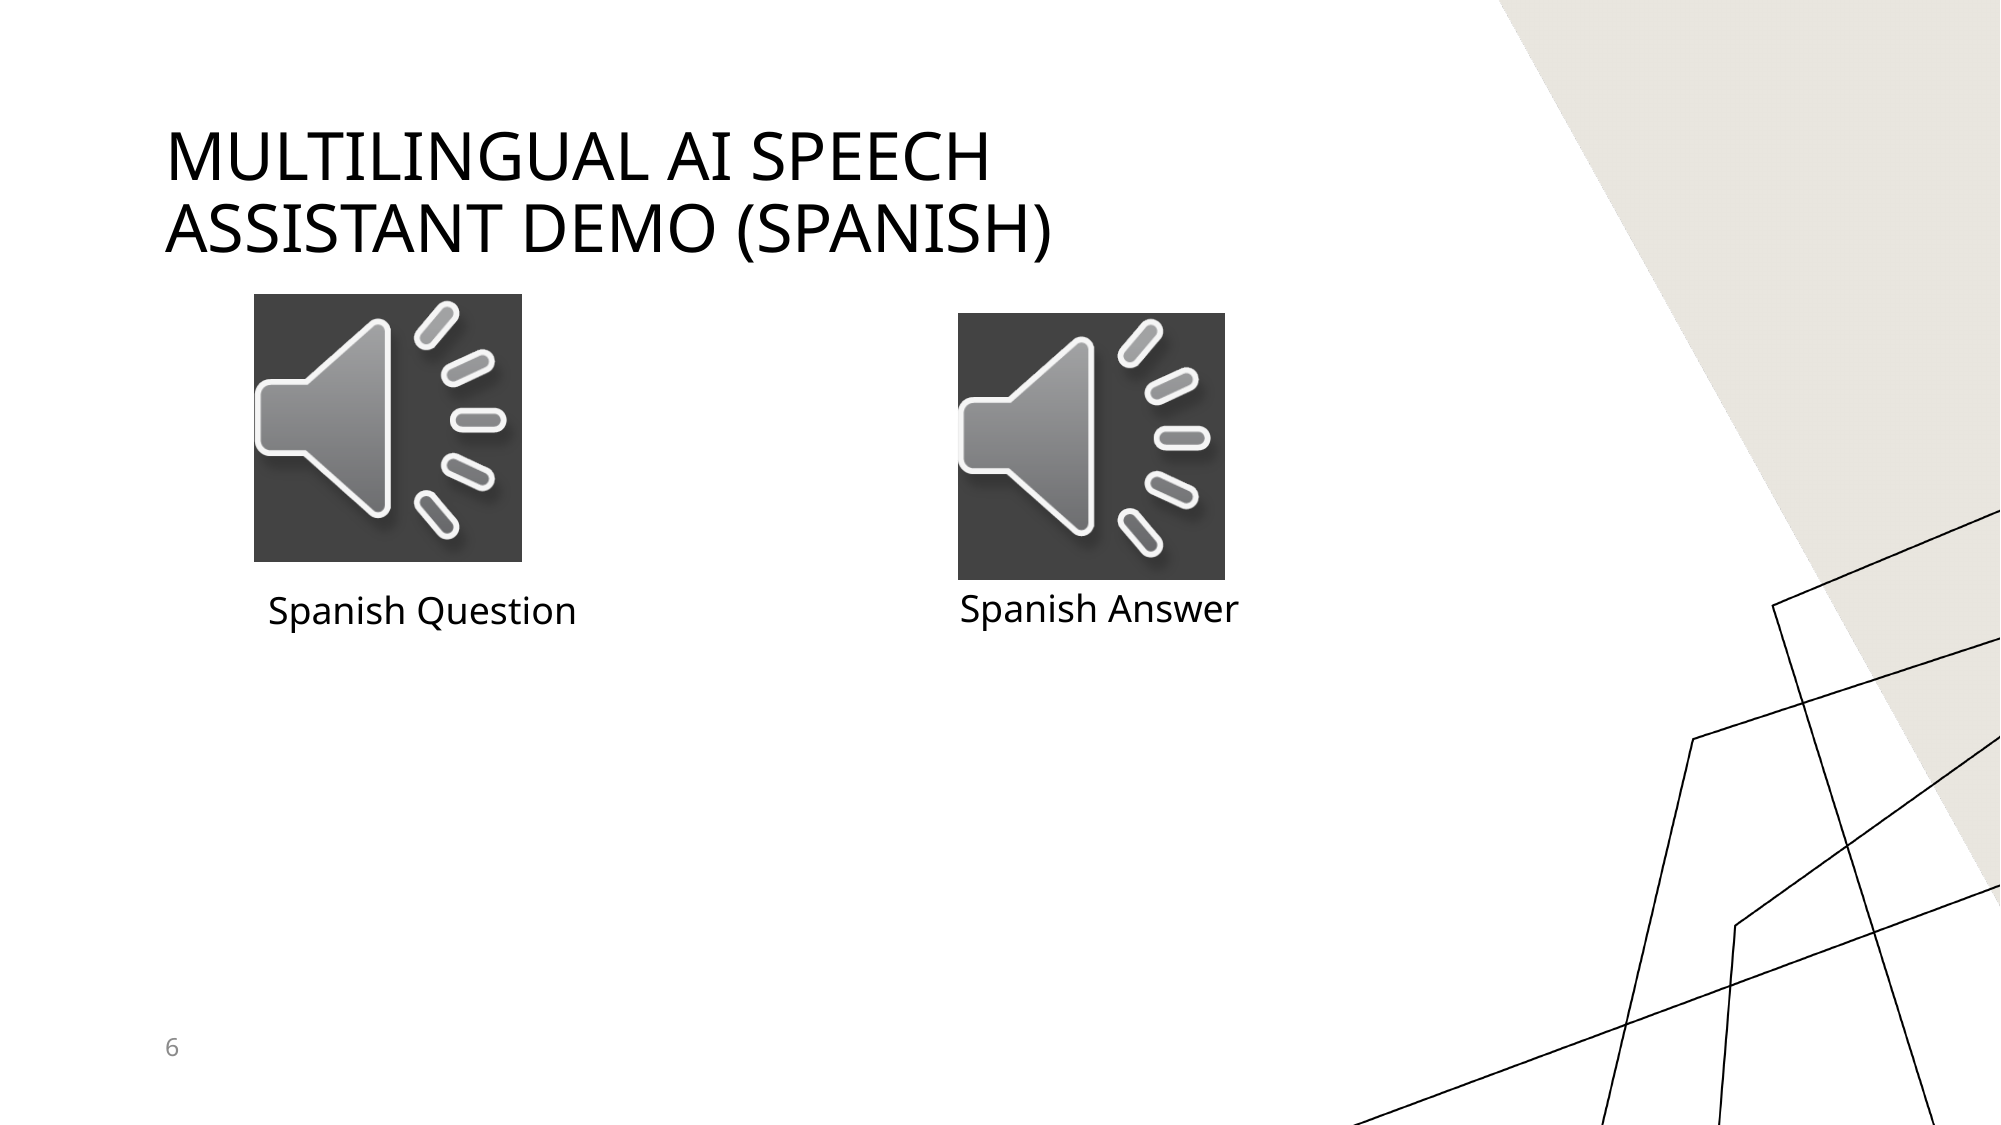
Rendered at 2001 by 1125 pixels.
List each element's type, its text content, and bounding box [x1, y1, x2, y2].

picture [253, 293, 523, 563]
text_box Spanish Answer [944, 577, 1473, 638]
slide_number 6 [150, 1024, 254, 1074]
title Multilingual AI SPEECH ASSISTANT Demo (SPANISH) [150, 59, 1344, 330]
text_box Spanish Question [253, 579, 723, 640]
picture [1281, 0, 2000, 1125]
picture [957, 311, 1227, 581]
